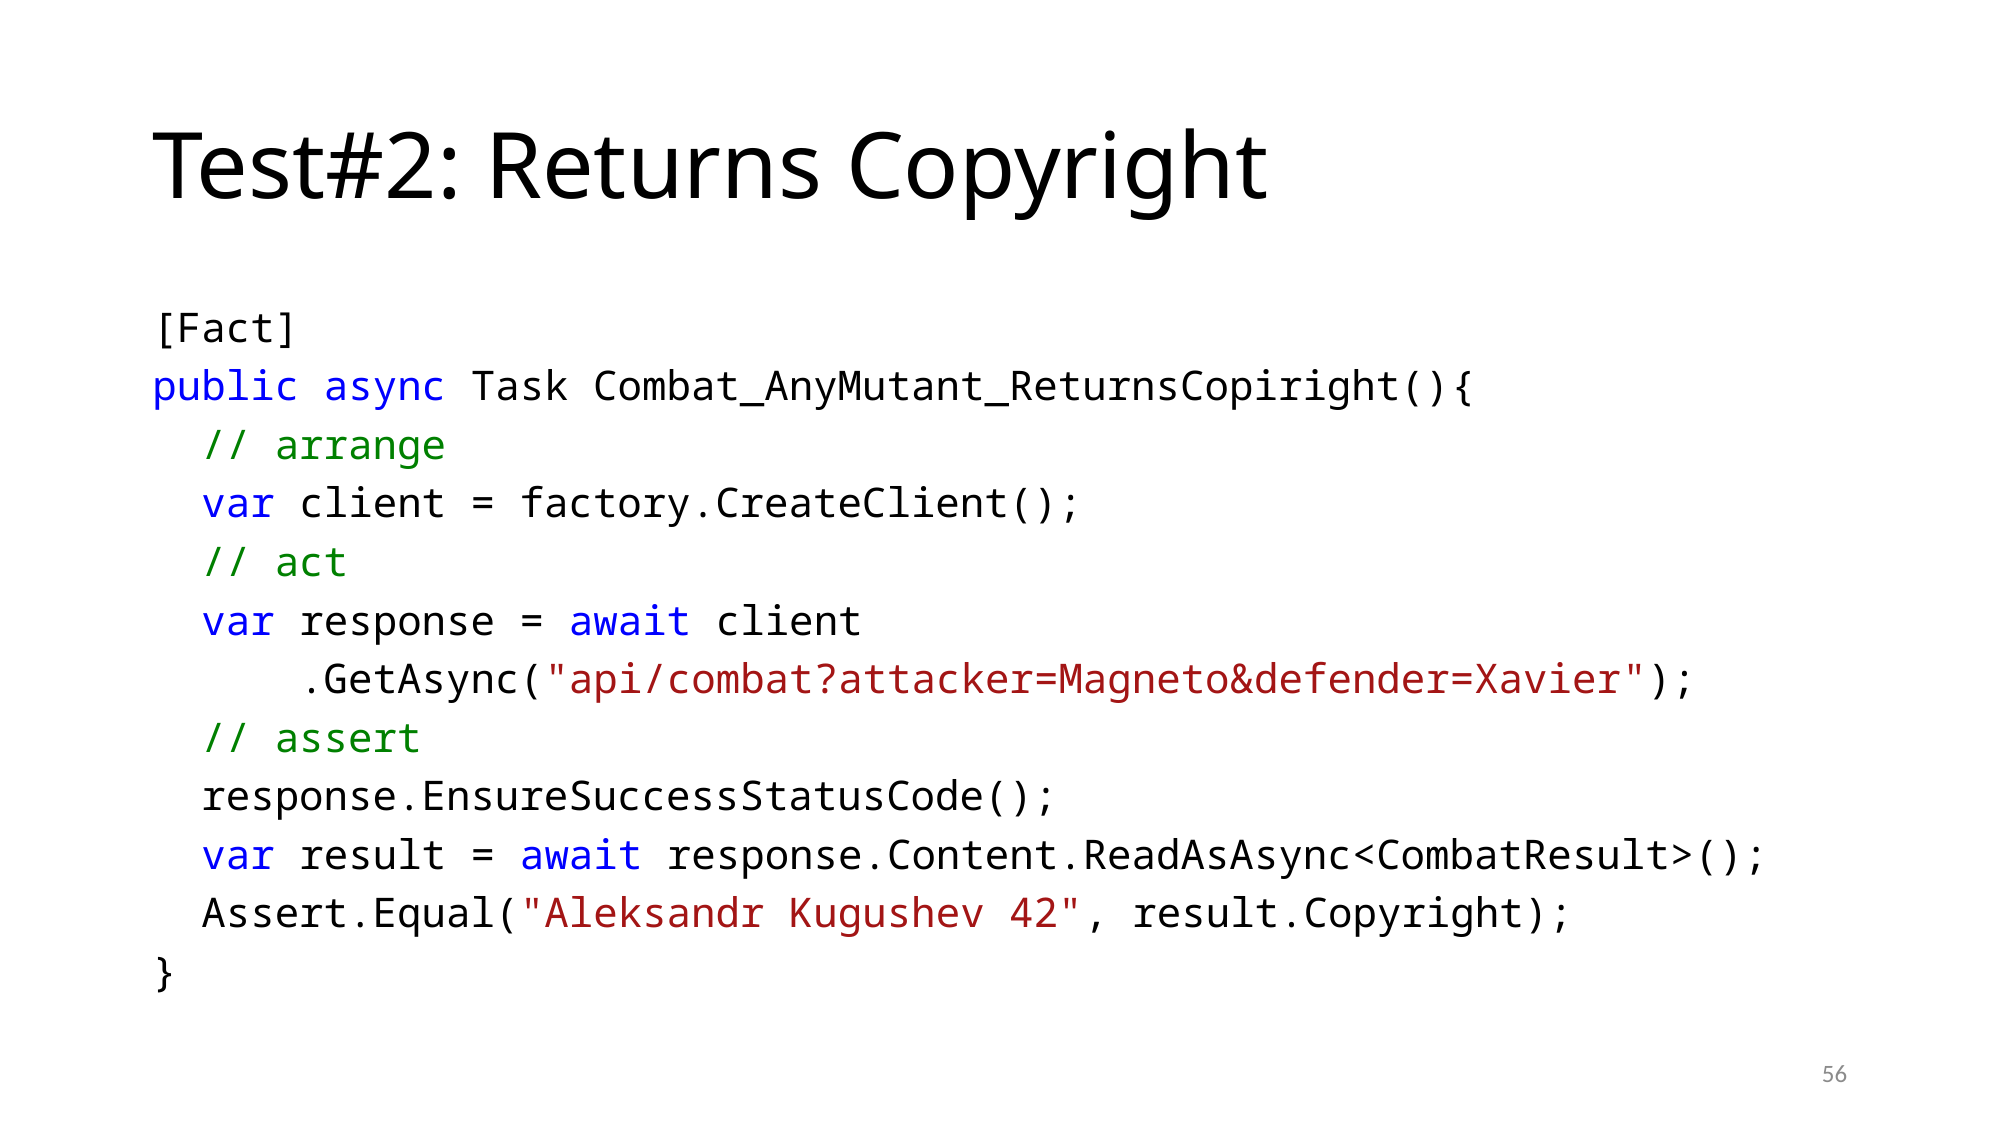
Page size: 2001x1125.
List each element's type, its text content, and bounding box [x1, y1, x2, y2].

list [Fact] public async Task Combat_AnyMutant_ReturnsCopiright(){ // arrange var client = factory.CreateClient(); // act var response = await client .GetAsync("api/combat?attacker=Magneto&defender=Xavier"); // assert response.EnsureSuccessStatusCode(); var result = await response.Content.ReadAsAsync<CombatResult>(); Assert.Equal("Aleksandr Kugushev 42", result.Copyright); } [137, 299, 1863, 1014]
slide_number 56 [1412, 1042, 1863, 1103]
title Test#2: Returns Copyright [137, 59, 1863, 278]
